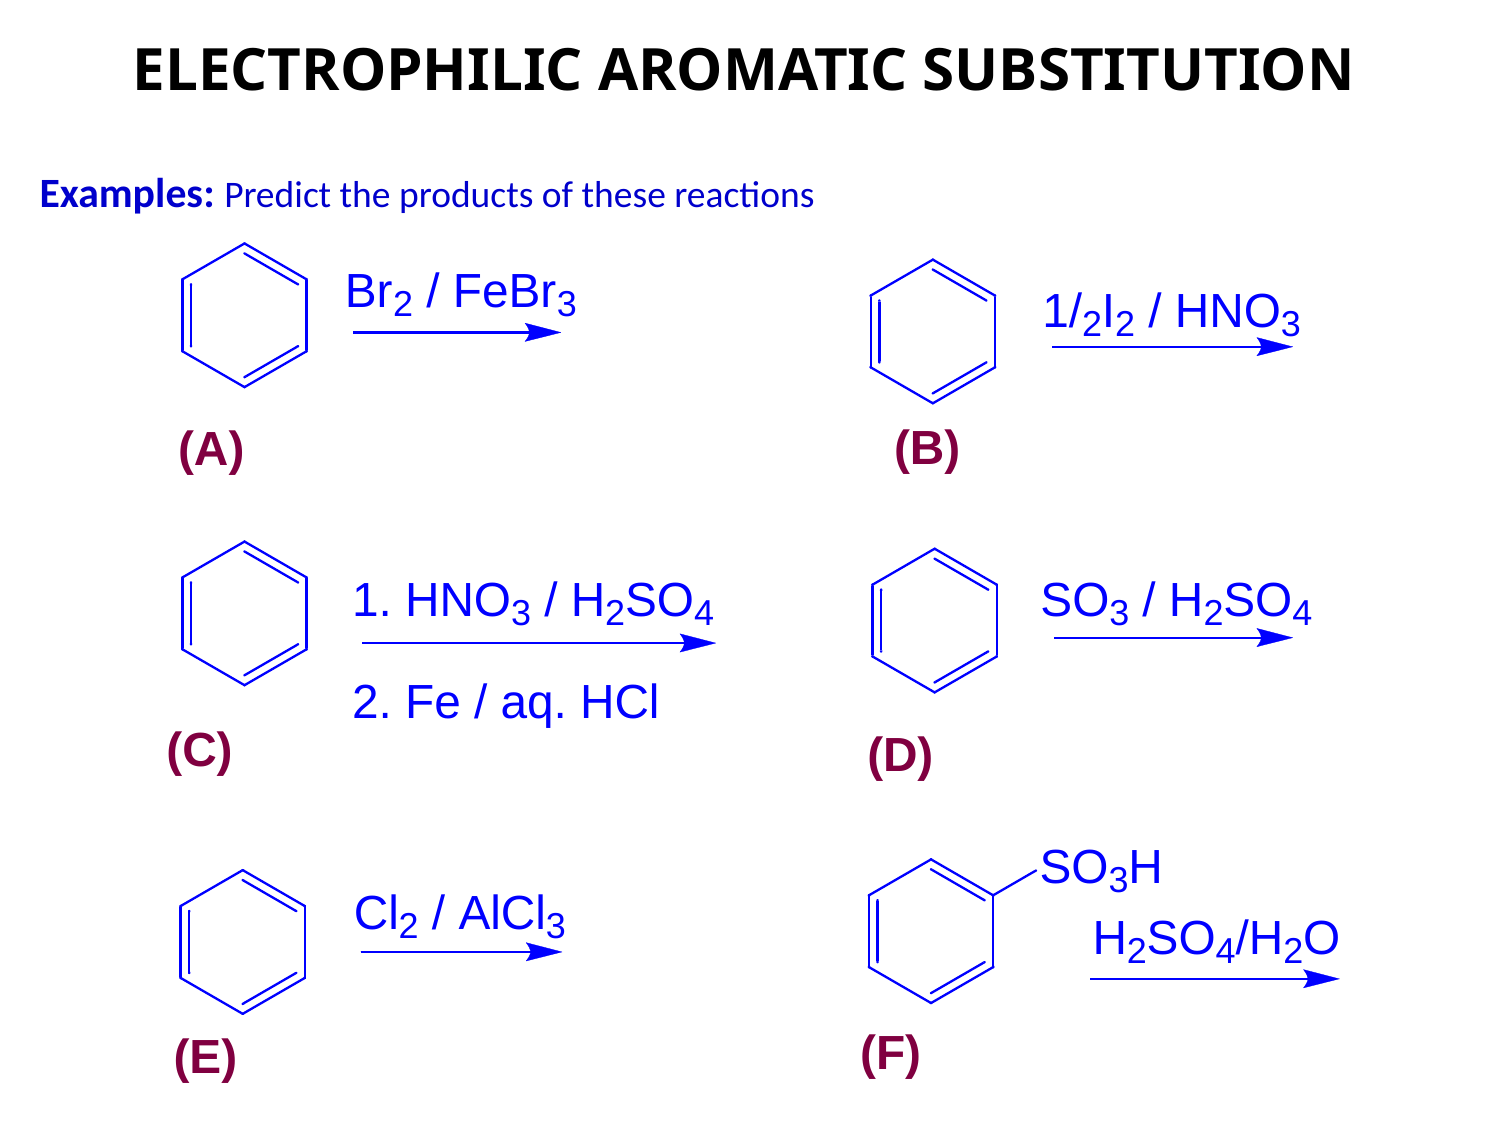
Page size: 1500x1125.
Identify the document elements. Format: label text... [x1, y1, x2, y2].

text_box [162, 237, 1351, 1086]
text_box ELECTROPHILIC AROMATIC SUBSTITUTION Examples: Predict the products of these reactions [24, 24, 1463, 263]
